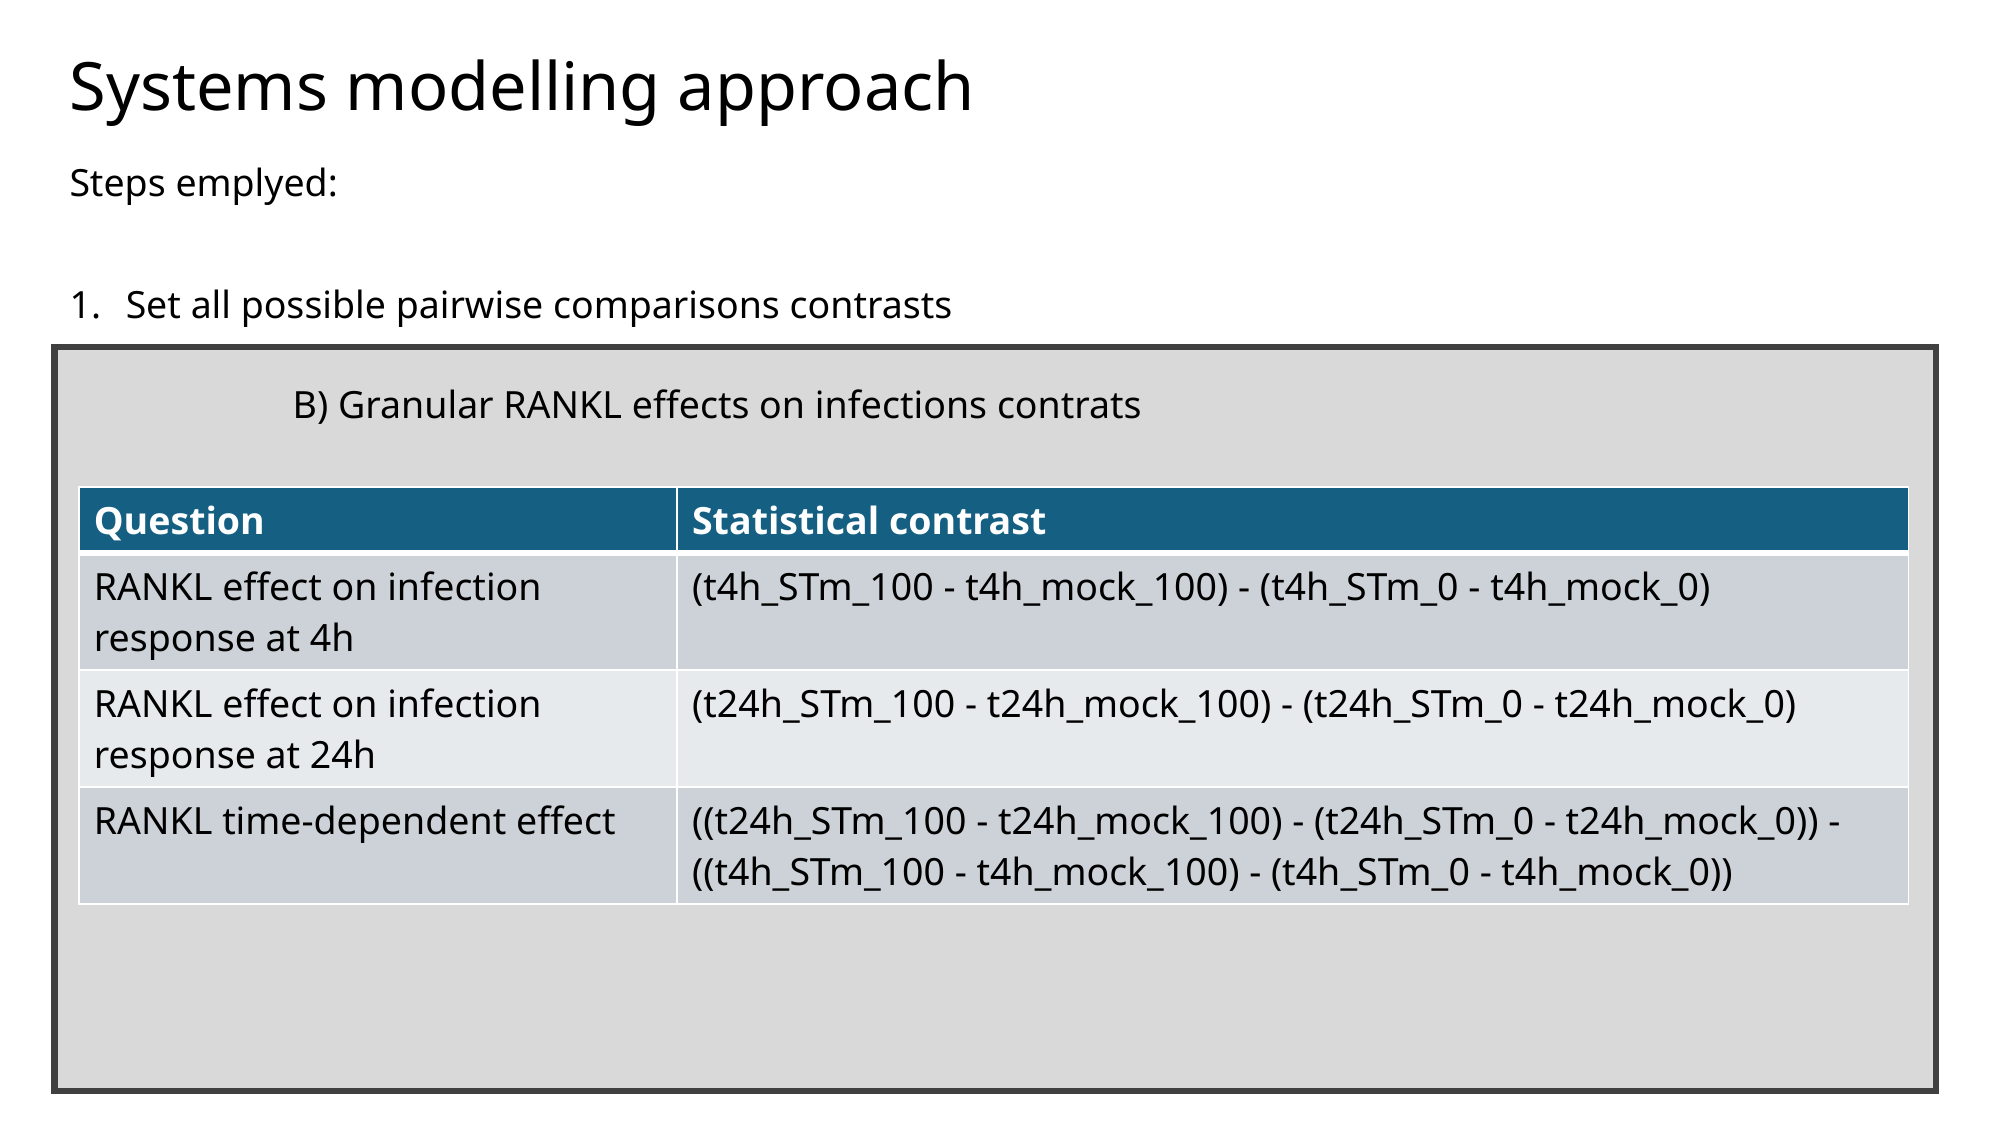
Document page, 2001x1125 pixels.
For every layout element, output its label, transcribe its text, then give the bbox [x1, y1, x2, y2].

title Systems modelling approach [54, 40, 1780, 139]
table_cell ((t24h_STm_100 - t24h_mock_100) - (t24h_STm_0 - t24h_mock_0)) - ((t4h_STm_100 - t4h_mock_100) - (t4h_STm_0 - t4h_mock_0)) [678, 788, 1908, 903]
text_box B) Granular RANKL effects on infections contrats [278, 373, 1279, 434]
table_cell (t24h_STm_100 - t24h_mock_100) - (t24h_STm_0 - t24h_mock_0) [678, 671, 1908, 786]
table_header Question [80, 488, 676, 550]
text_box [53, 346, 1938, 1093]
table_cell RANKL effect on infection response at 24h [80, 671, 676, 786]
list Steps emplyed: Set all possible pairwise comparisons contrasts Calculate differential expression for each comparison Run GSEA across four pathway databases (Hallmark, KEGG, GO:BP, REACTOME) Pool significant pathways across all comparisons Generate pathway activity scores Visualize results in ordered heatmaps showing pathway behavior across all conditions [54, 156, 1885, 346]
table_cell (t4h_STm_100 - t4h_mock_100) - (t4h_STm_0 - t4h_mock_0) [678, 556, 1908, 669]
table_header Statistical contrast [678, 488, 1908, 550]
table_cell RANKL effect on infection response at 4h [80, 556, 676, 669]
table_cell RANKL time-dependent effect [80, 788, 676, 903]
